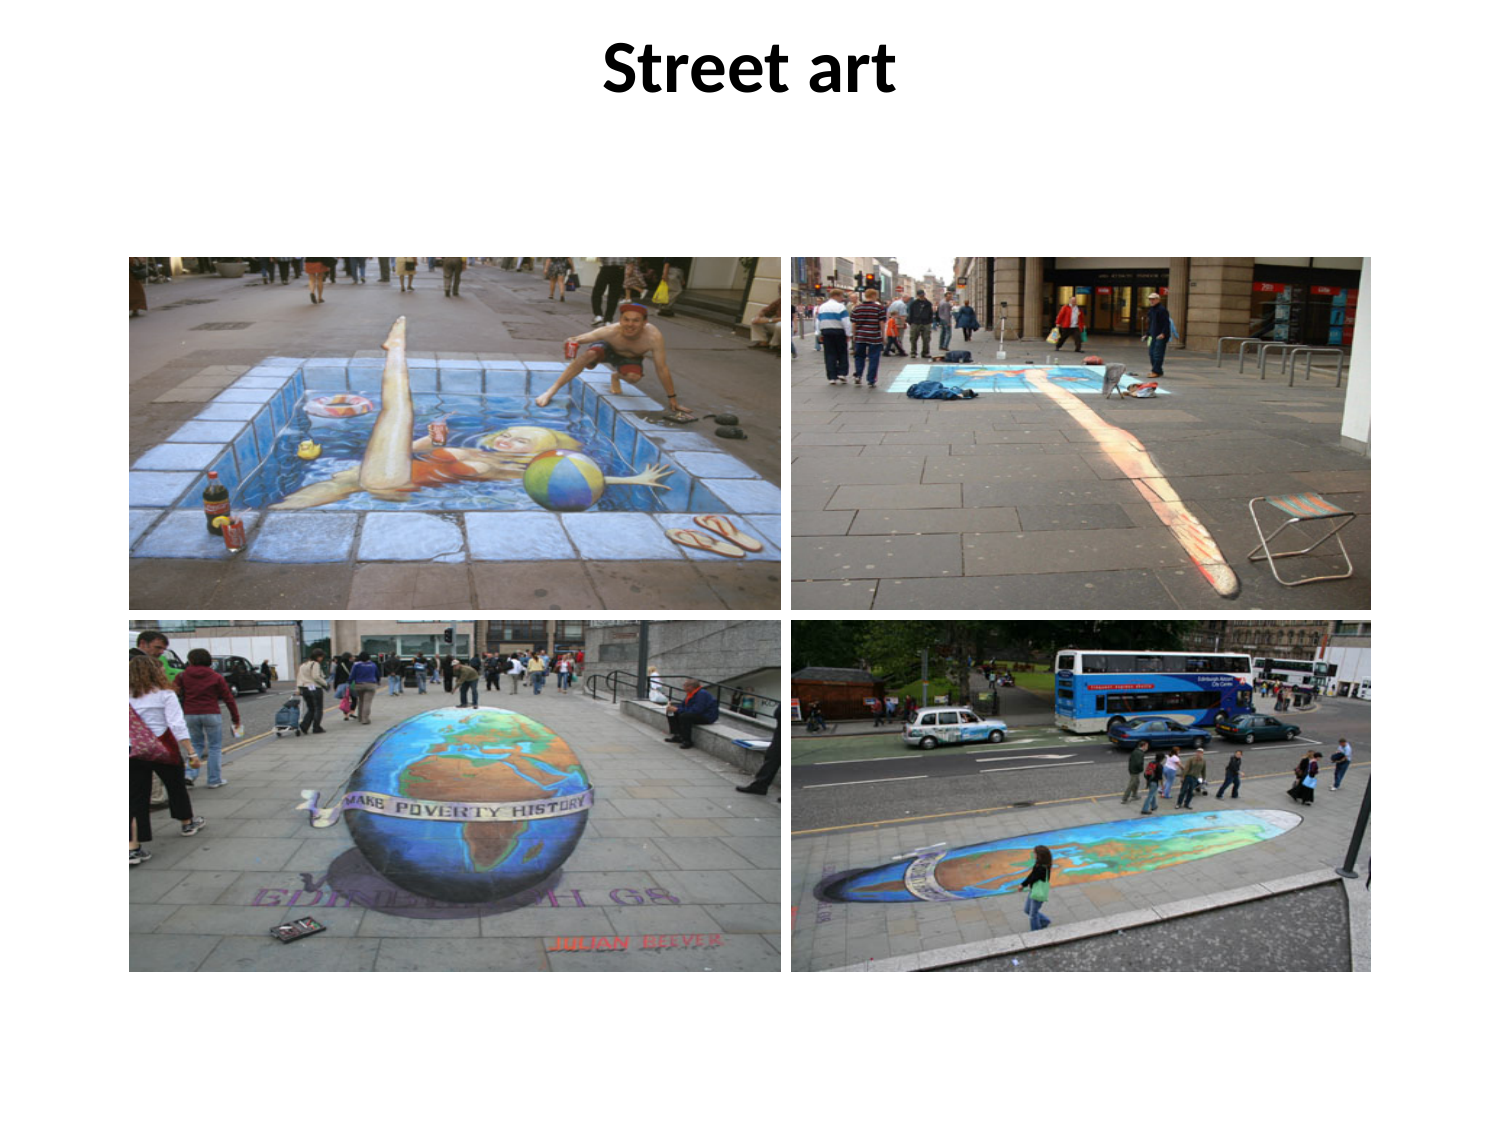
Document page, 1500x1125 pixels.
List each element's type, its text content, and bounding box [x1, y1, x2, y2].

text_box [128, 257, 1371, 973]
title Street art [24, 0, 1475, 125]
